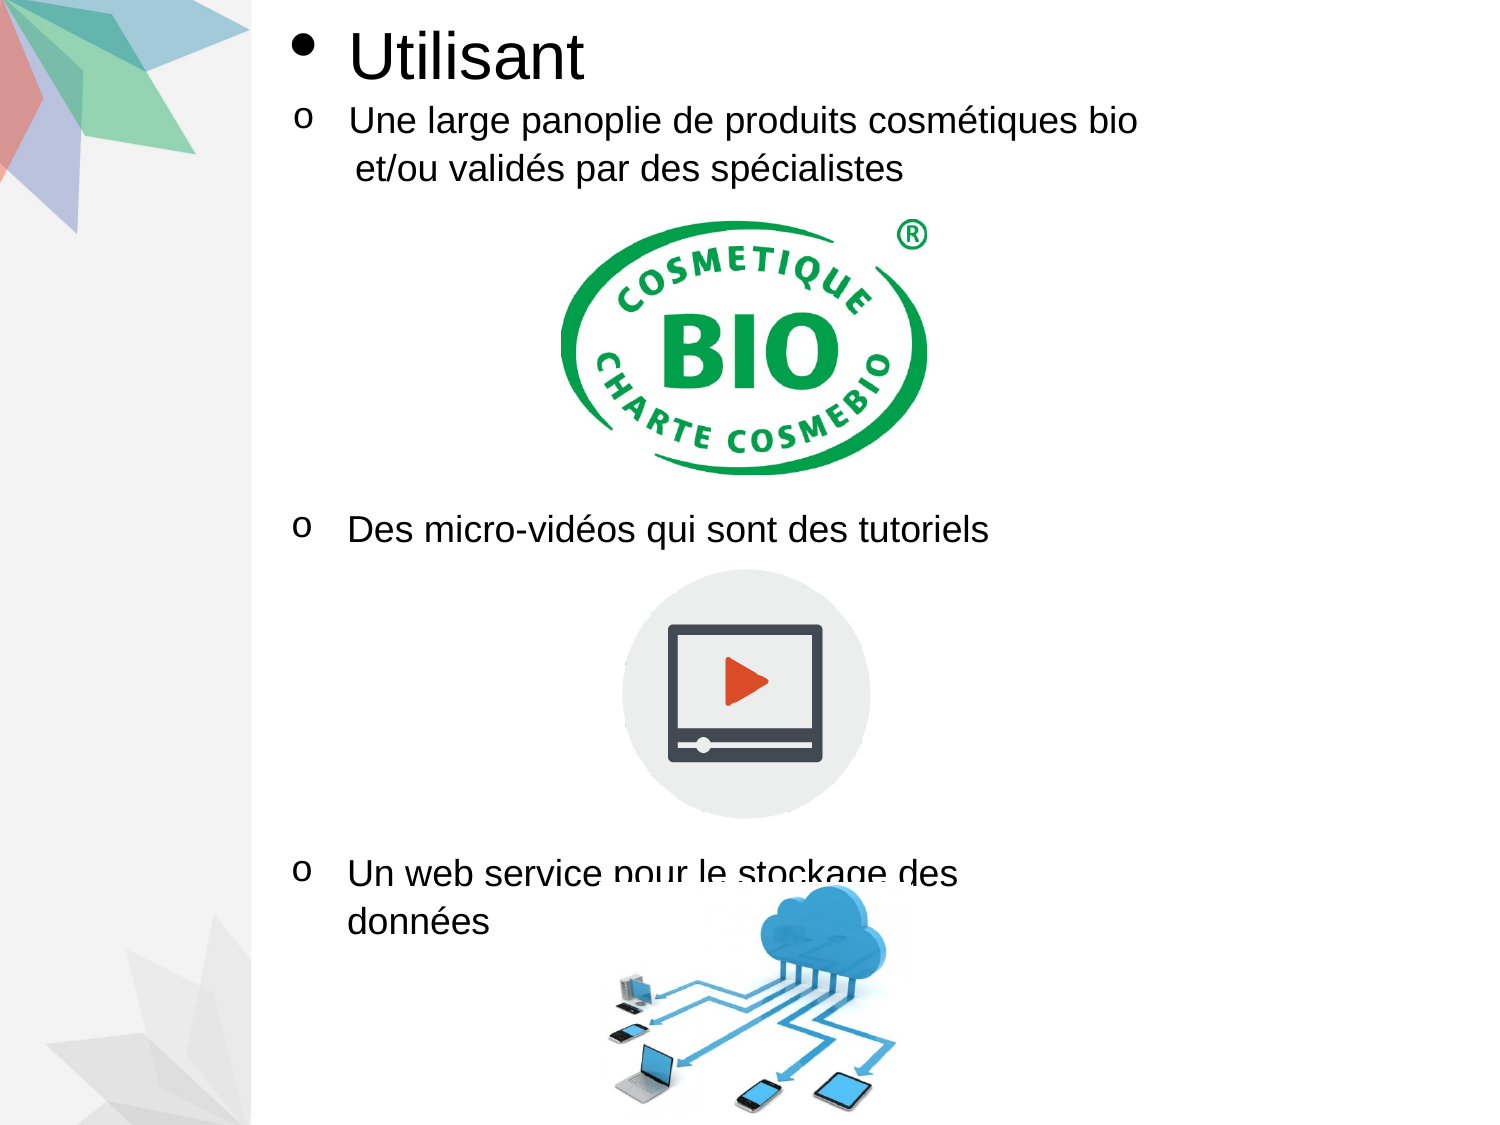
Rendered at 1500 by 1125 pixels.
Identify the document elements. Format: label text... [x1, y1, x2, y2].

picture [0, 0, 1500, 1125]
text_box Un web service pour le stockage des données [276, 838, 1027, 950]
text_box Des micro-vidéos qui sont des tutoriels [276, 495, 1027, 558]
text_box Utilisant Une large panoplie de produits cosmétiques bio et/ou validés par des spécialistes [277, 0, 1306, 197]
